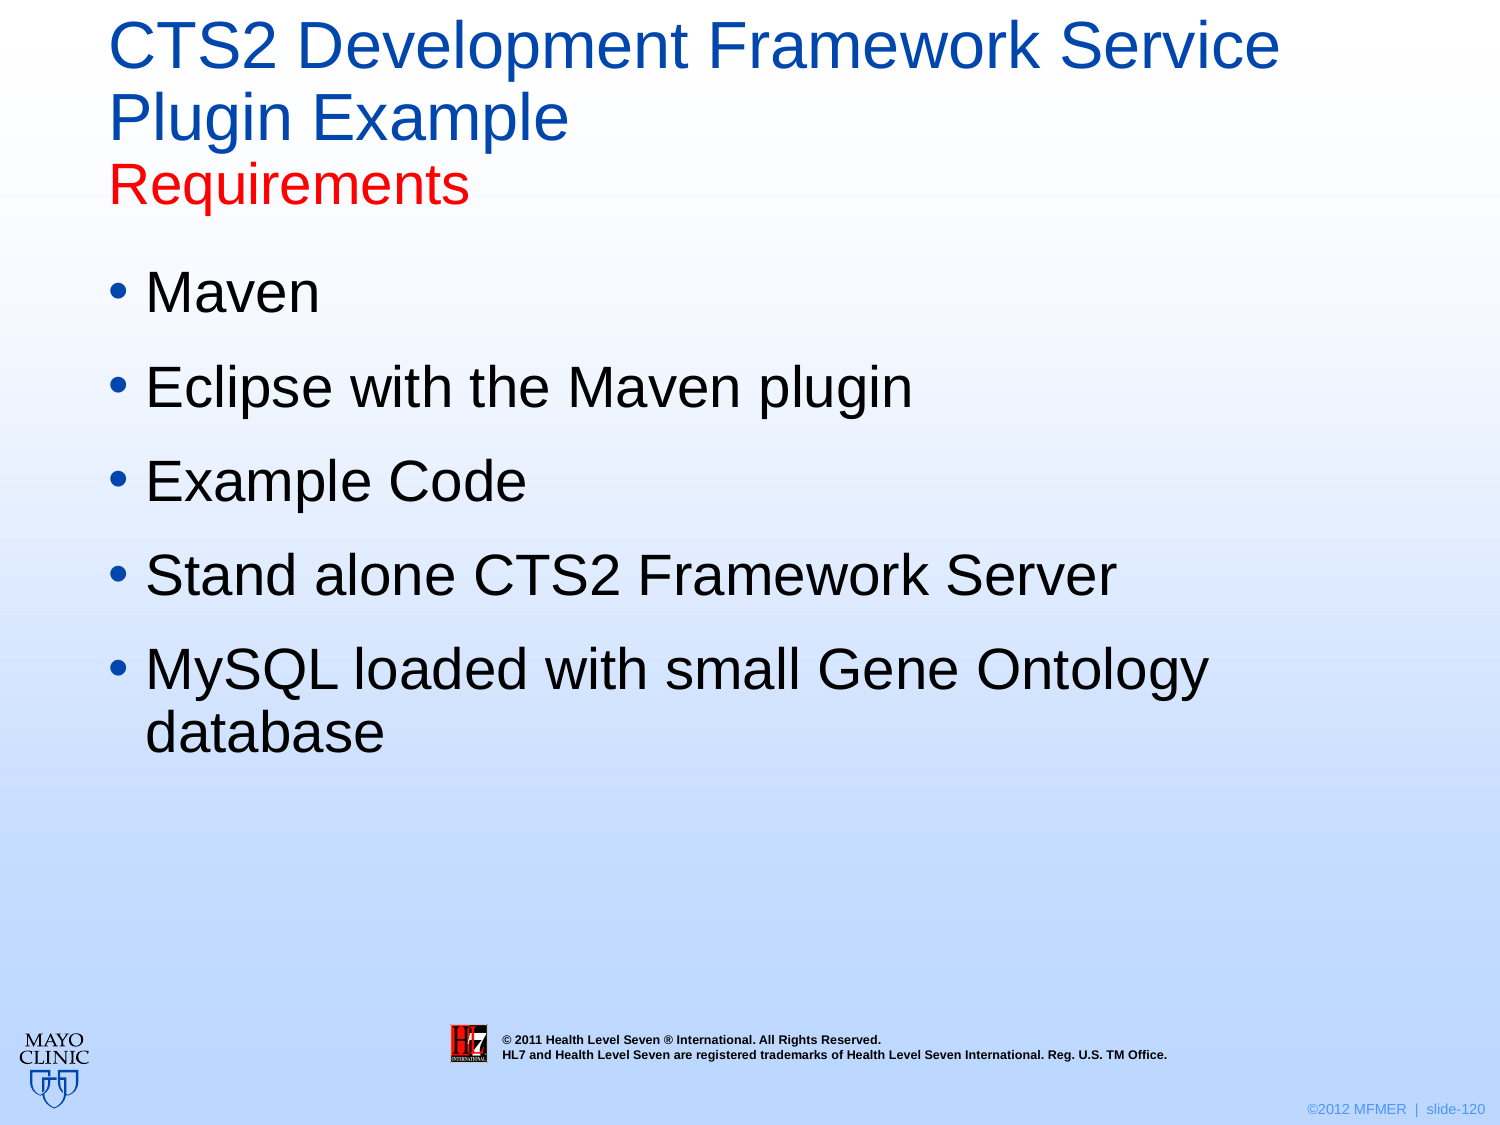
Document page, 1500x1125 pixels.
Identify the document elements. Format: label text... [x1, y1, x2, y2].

title CTS2 Development Framework Service Plugin Example Requirements [108, 0, 1392, 224]
picture [0, 0, 1500, 1125]
list Maven Eclipse with the Maven plugin Example Code Stand alone CTS2 Framework Server MySQL loaded with small Gene Ontology database [108, 224, 1392, 1013]
